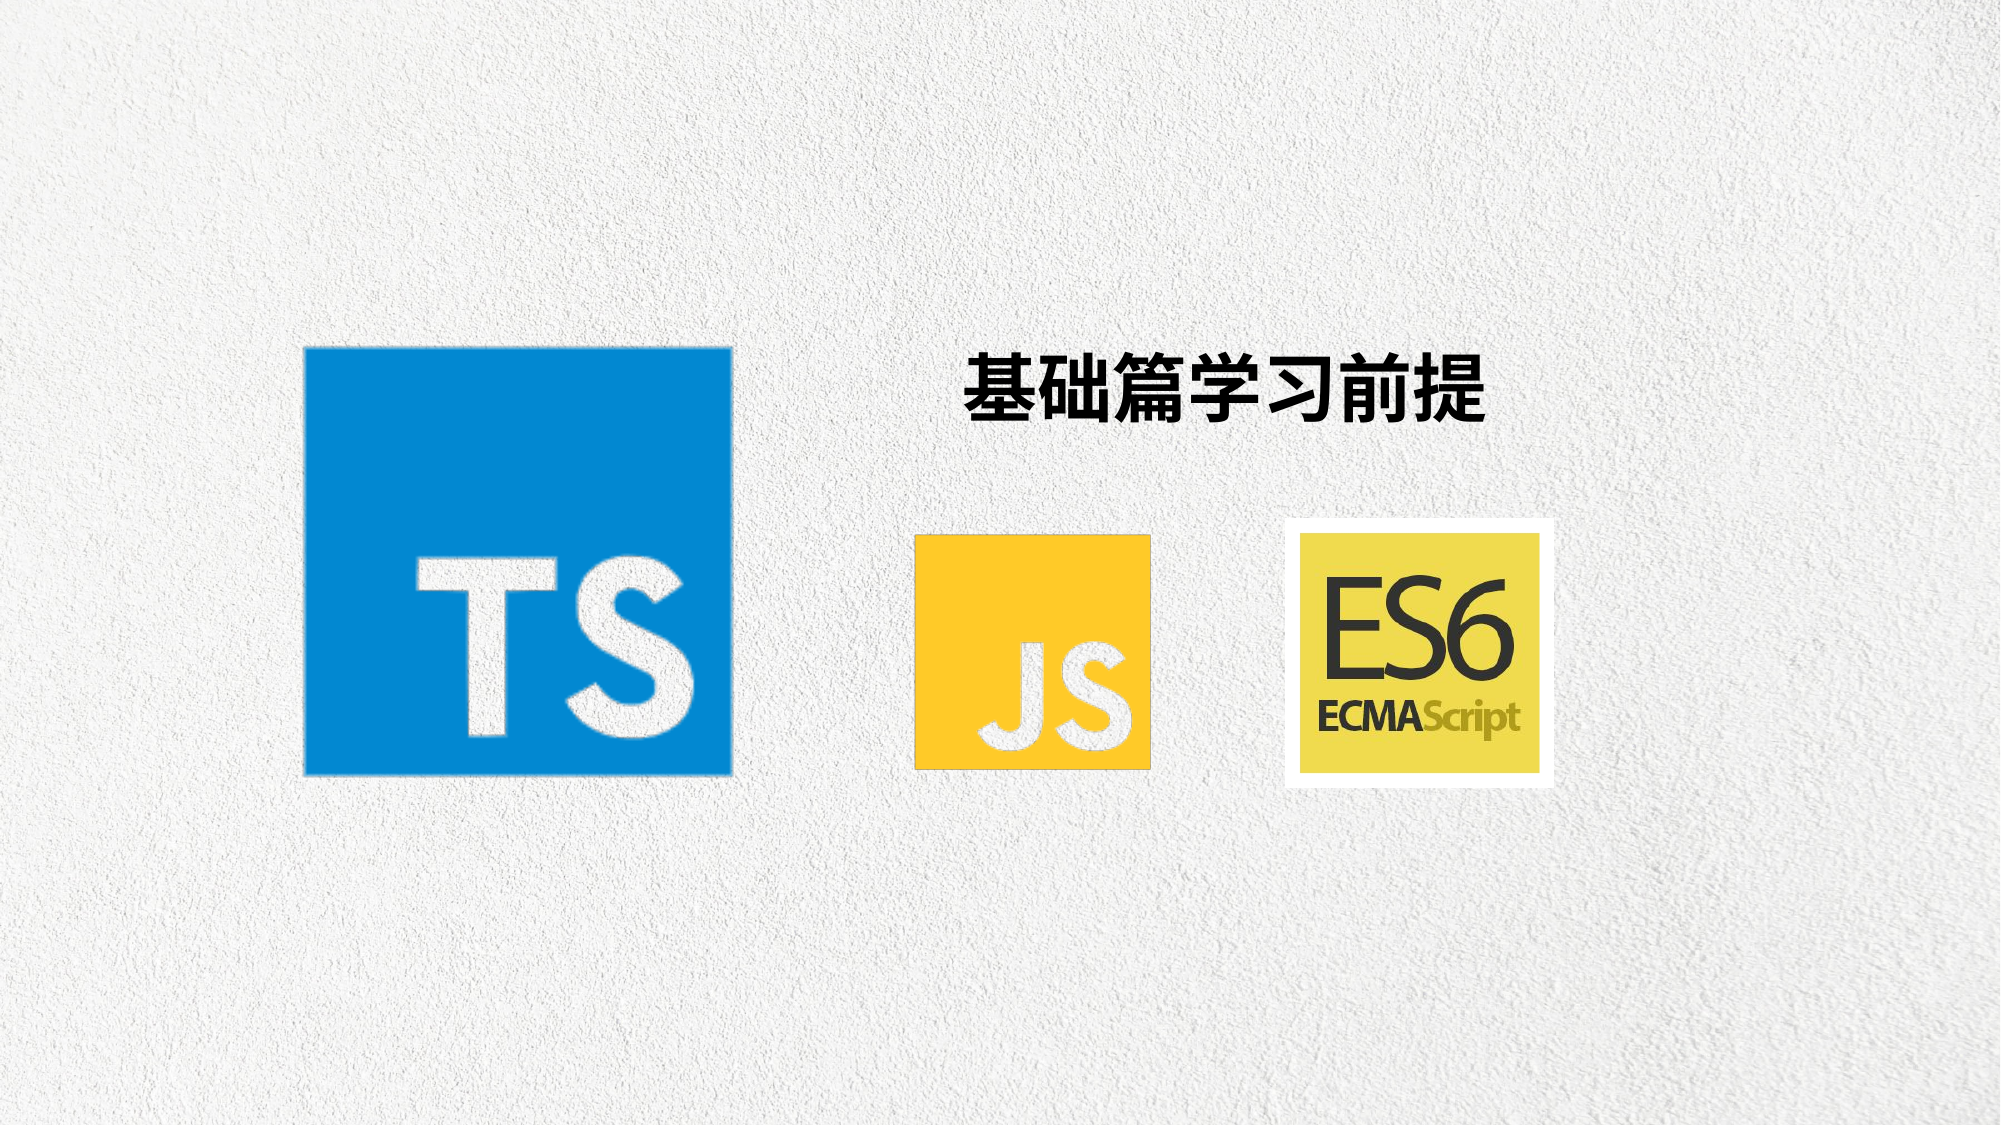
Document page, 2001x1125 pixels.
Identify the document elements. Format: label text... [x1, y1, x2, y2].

text_box 基础篇学习前提 [825, 333, 1625, 439]
picture [0, 0, 2001, 1125]
